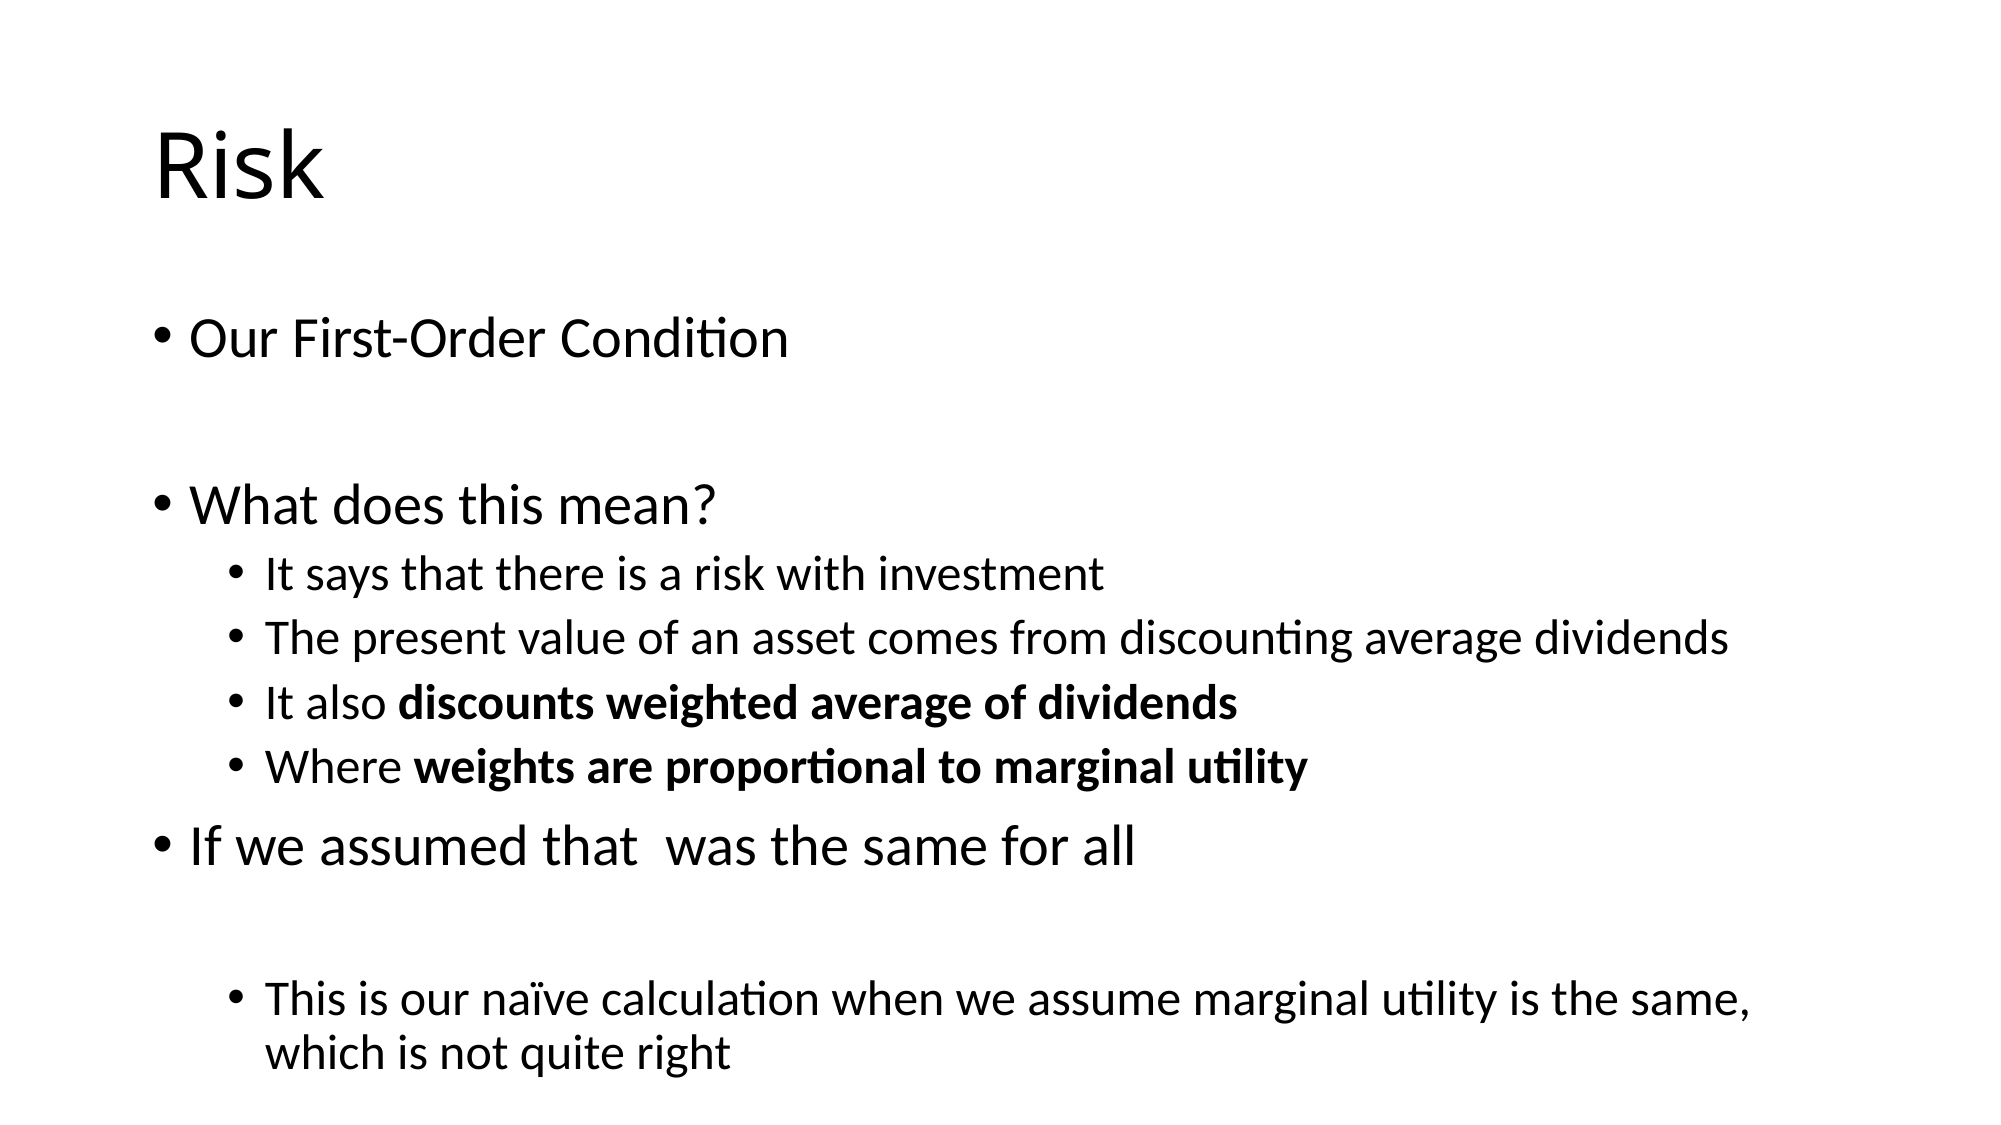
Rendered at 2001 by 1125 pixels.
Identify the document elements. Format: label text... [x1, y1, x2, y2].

title Risk [137, 59, 1863, 278]
